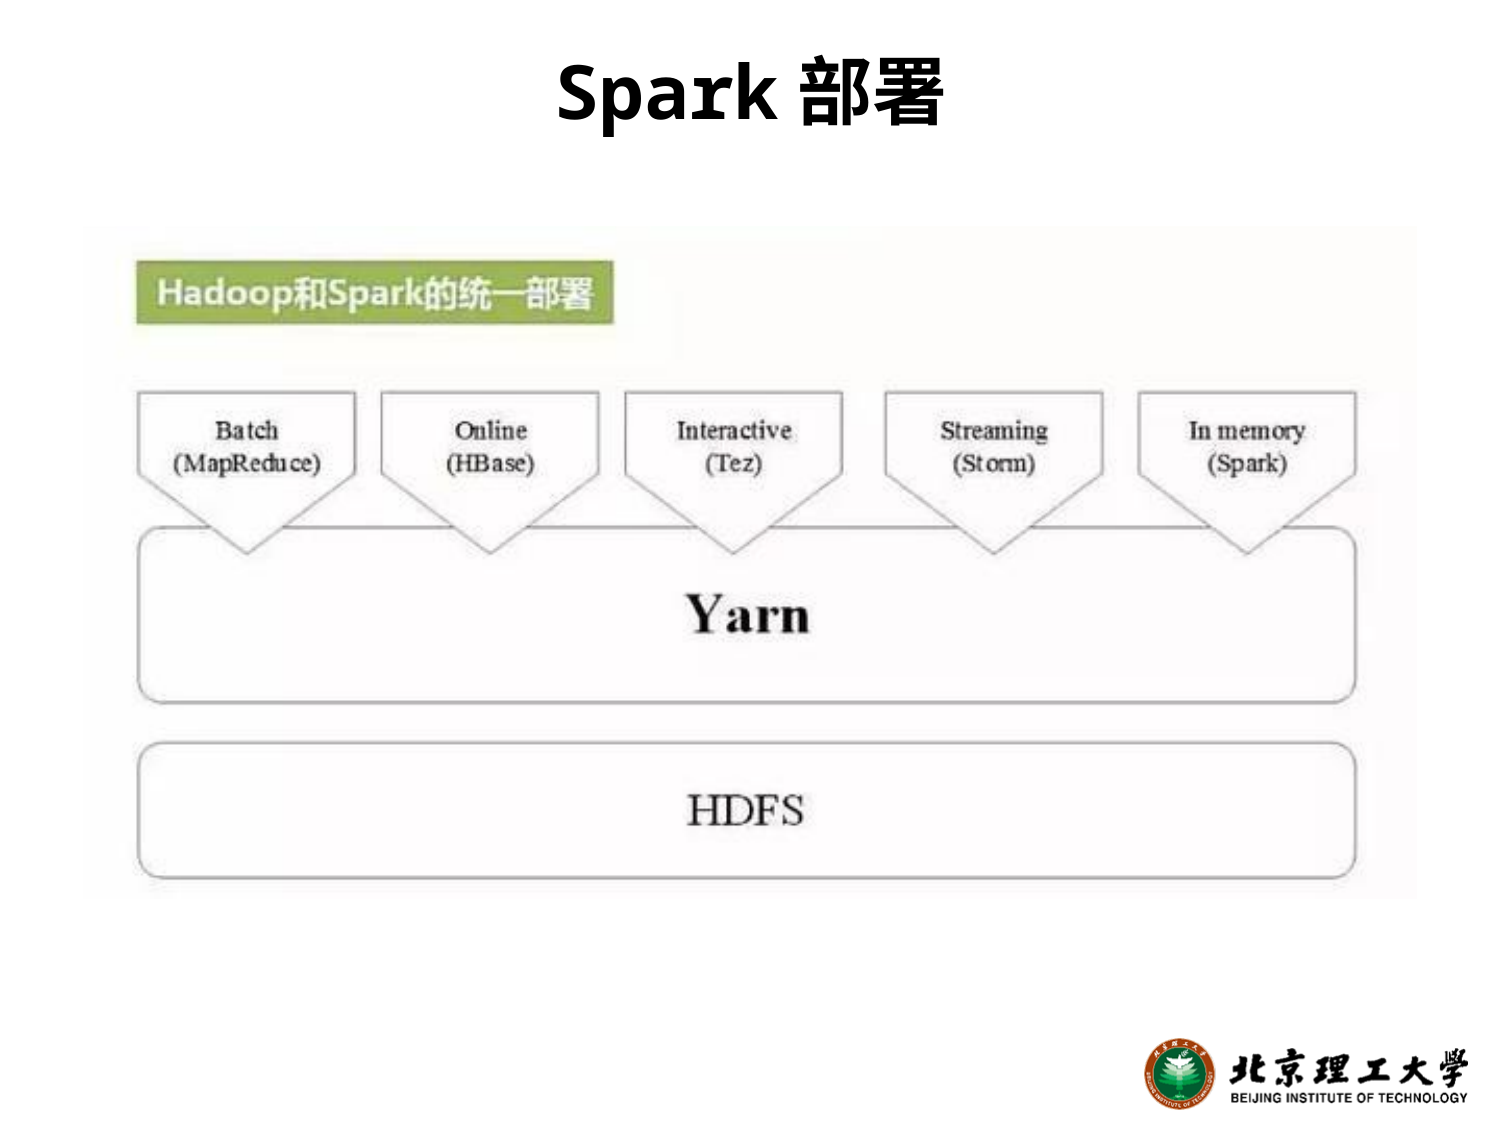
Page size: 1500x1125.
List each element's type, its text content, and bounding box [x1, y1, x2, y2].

picture [83, 225, 1417, 900]
picture [1144, 1038, 1468, 1110]
title Spark部署 [76, 17, 1425, 163]
